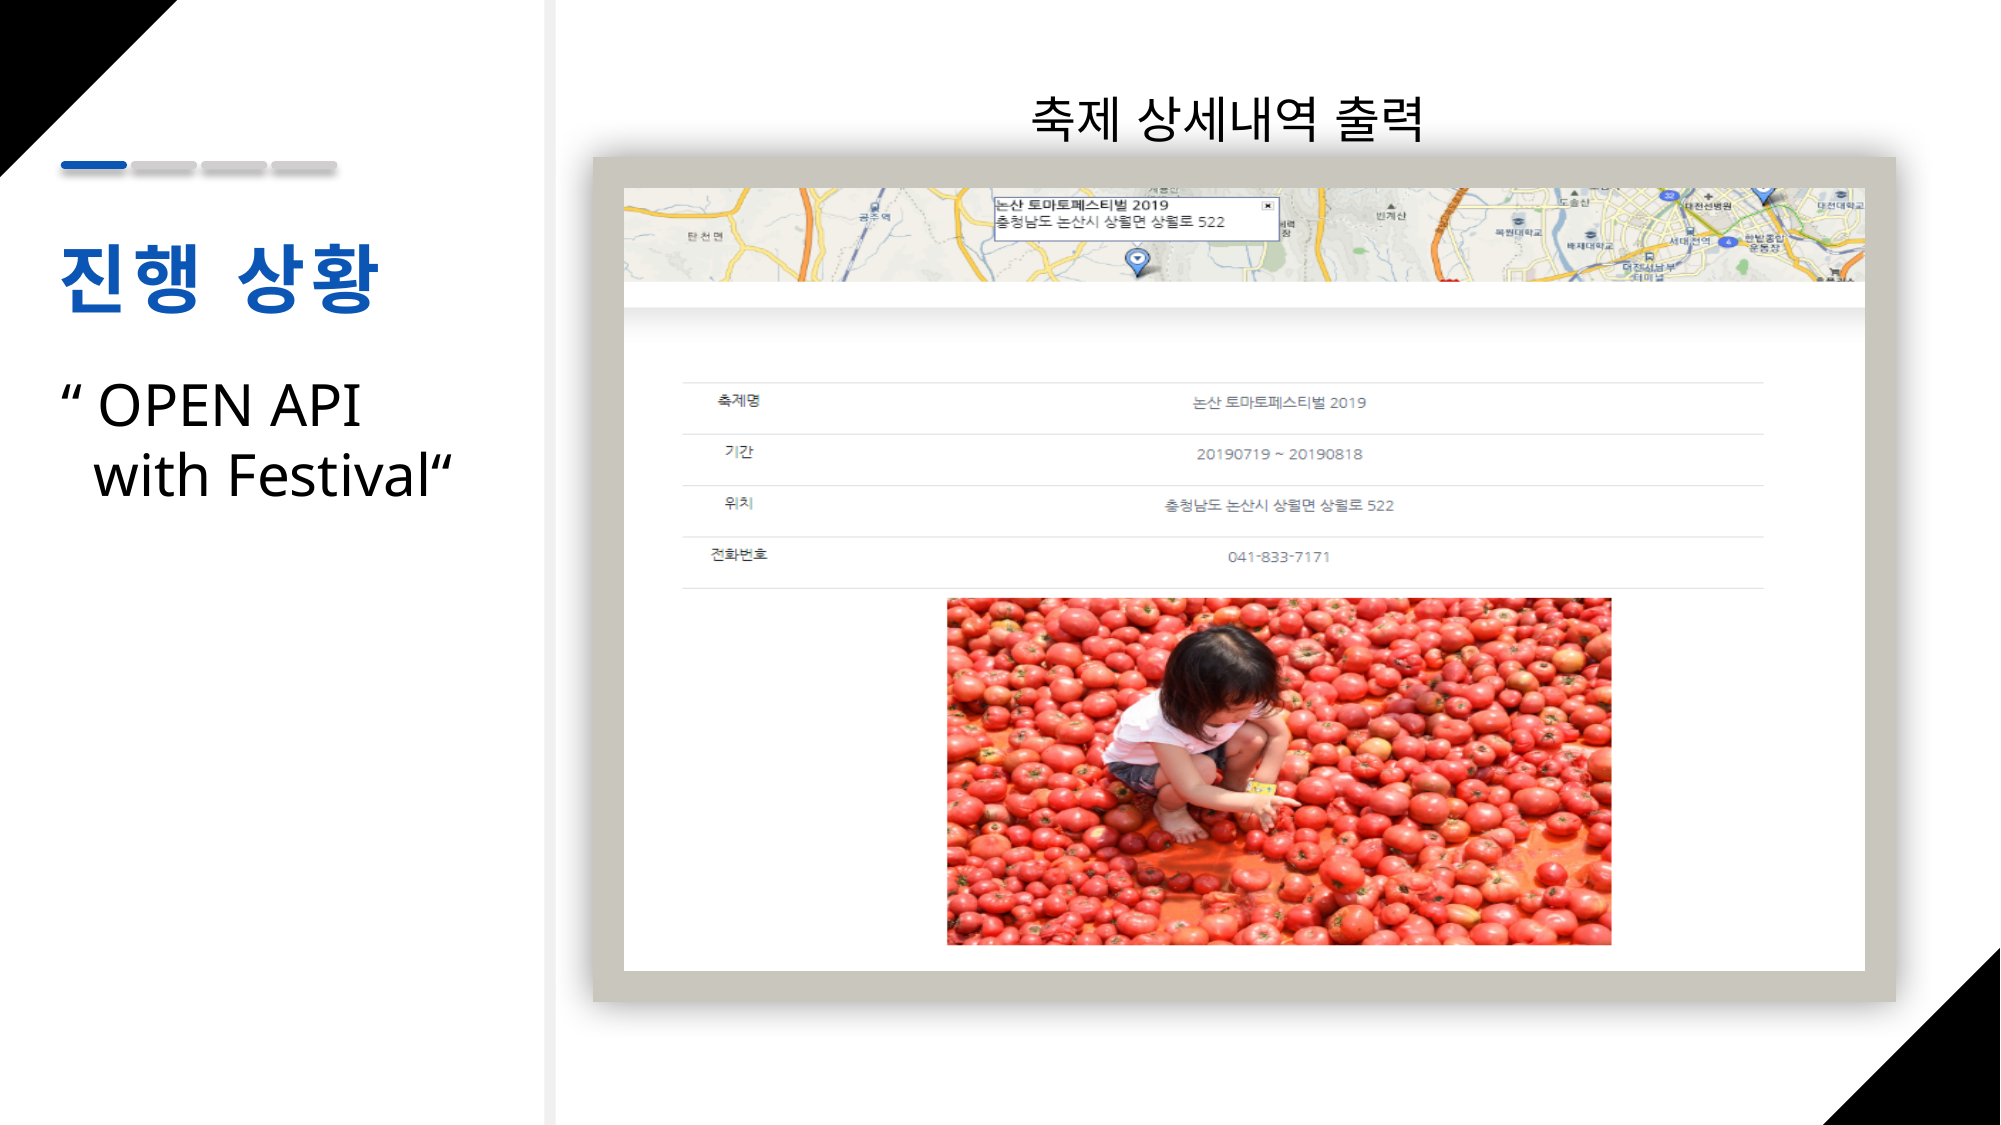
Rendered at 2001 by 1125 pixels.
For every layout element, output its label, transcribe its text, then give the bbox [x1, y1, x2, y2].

text_box “ OPEN API with Festival“ [0, 361, 492, 516]
picture [623, 188, 1865, 971]
text_box 축제 상세내역 출력 [1015, 81, 1473, 157]
text_box 진행 상황 [43, 224, 396, 330]
